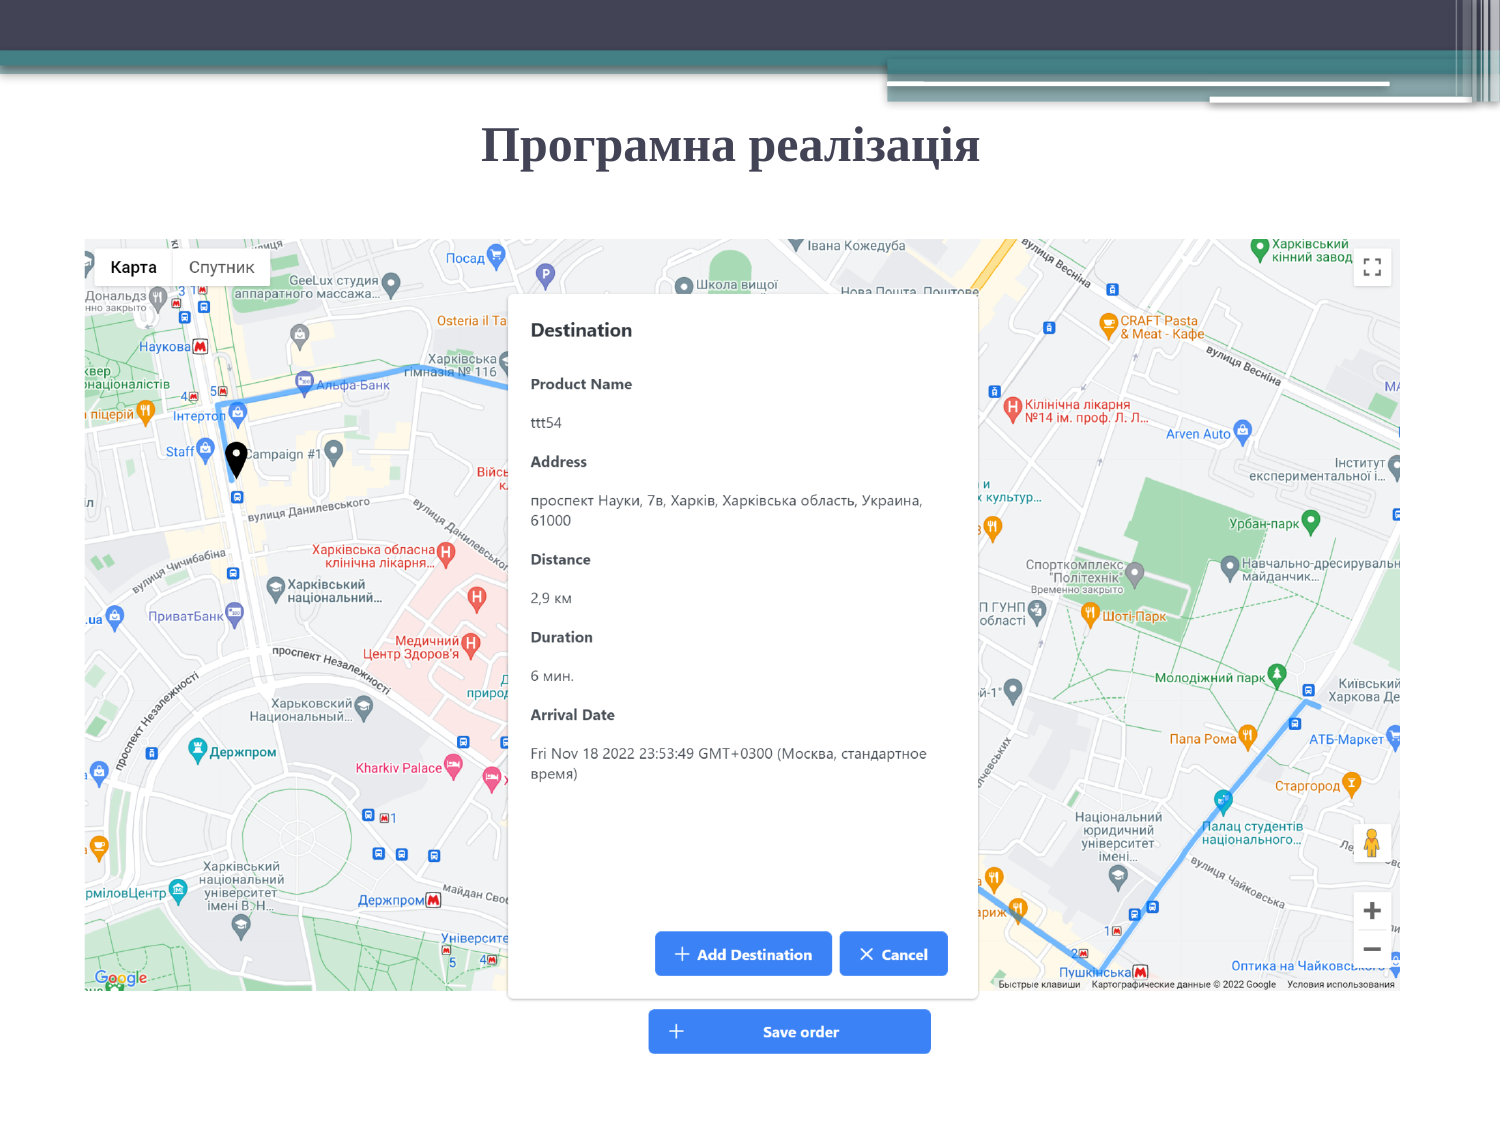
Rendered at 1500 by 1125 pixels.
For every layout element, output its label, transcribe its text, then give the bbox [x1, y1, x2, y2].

title Програмна реалізація [466, 90, 1034, 194]
picture [76, 231, 1400, 1065]
